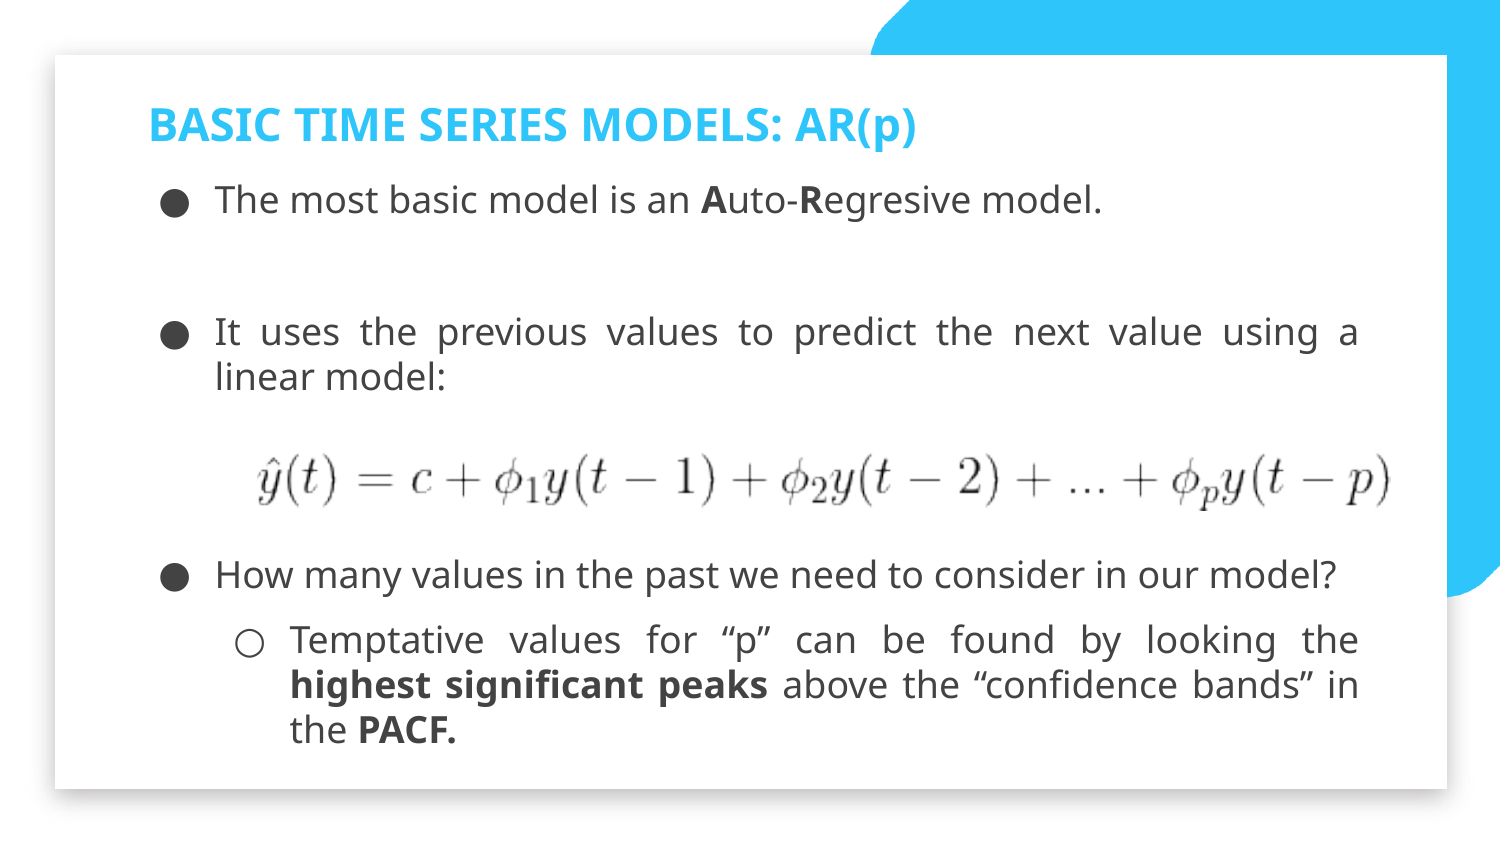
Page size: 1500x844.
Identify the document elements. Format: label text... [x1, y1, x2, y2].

picture [0, 0, 1500, 844]
text_box BASIC TIME SERIES MODELS: AR(p) [132, 80, 1335, 161]
text_box The most basic model is an Auto-Regresive model. It uses the previous values to predict the next value using a linear model: How many values in the past we need to consider in our model? Temptative values for “p” can be found by looking the highest significant peaks above the “confidence bands” in the PACF. [124, 161, 1376, 604]
